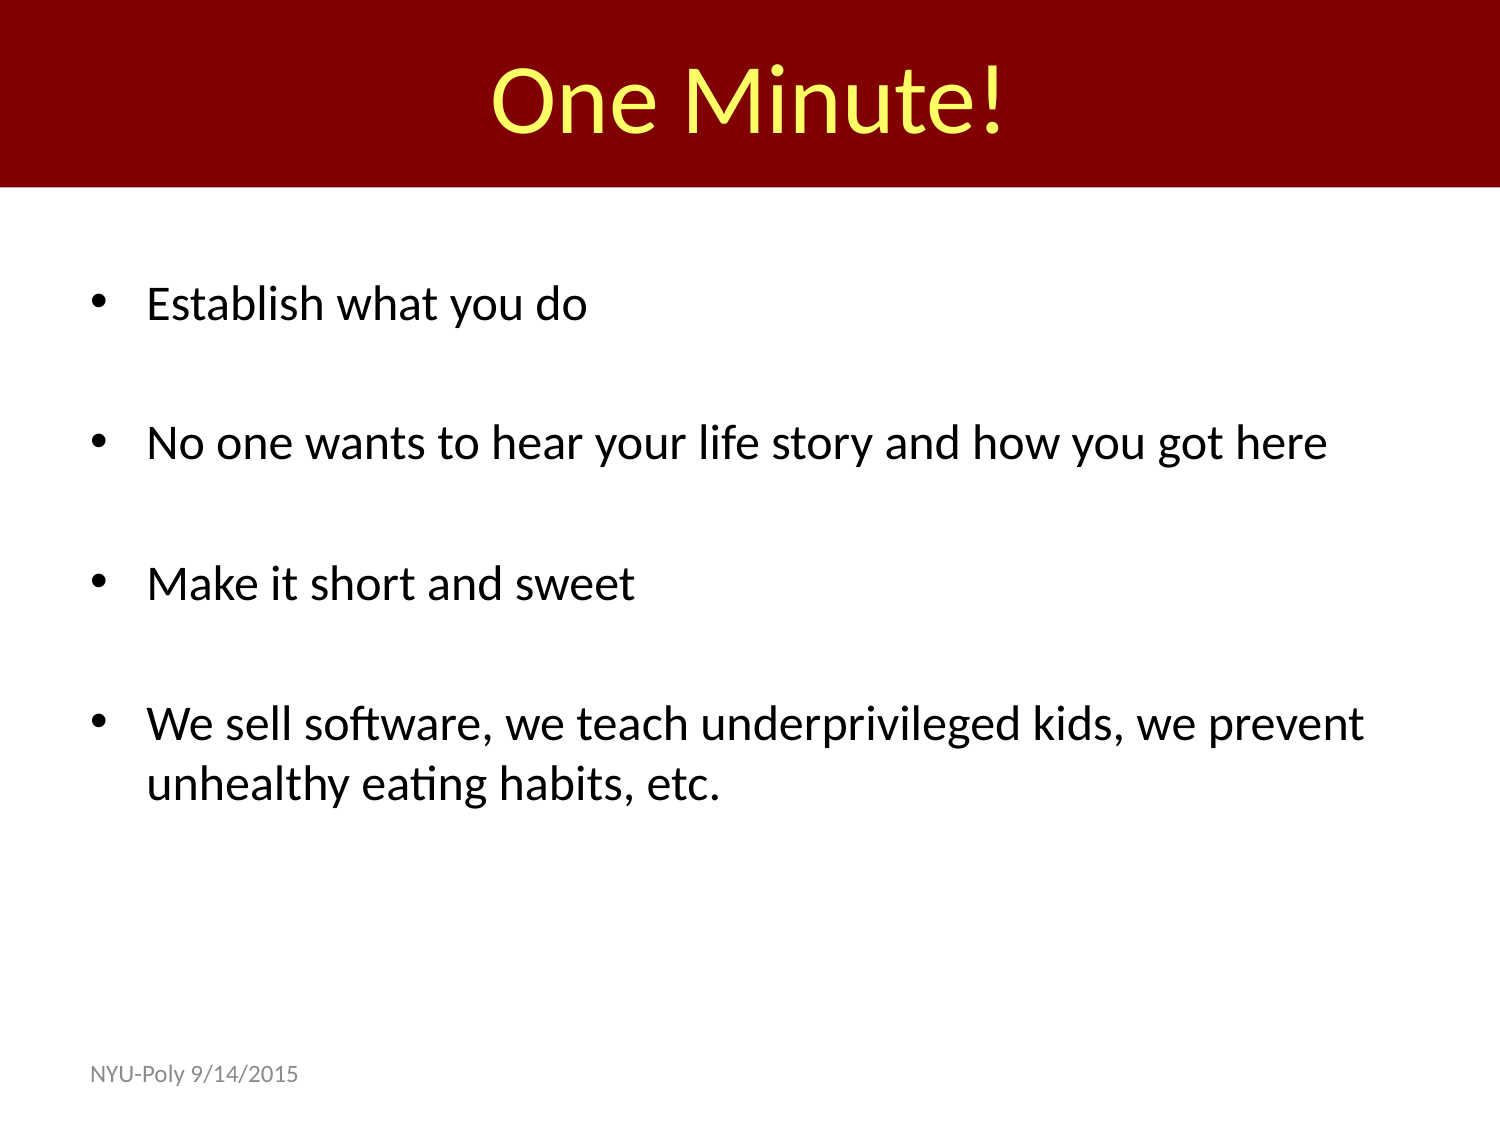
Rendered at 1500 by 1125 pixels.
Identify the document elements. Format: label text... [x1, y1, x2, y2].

text_box One Minute! [0, 0, 1500, 190]
list Establish what you do No one wants to hear your life story and how you got here Make it short and sweet We sell software, we teach underprivileged kids, we prevent unhealthy eating habits, etc. [75, 262, 1425, 1005]
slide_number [75, 1042, 425, 1103]
